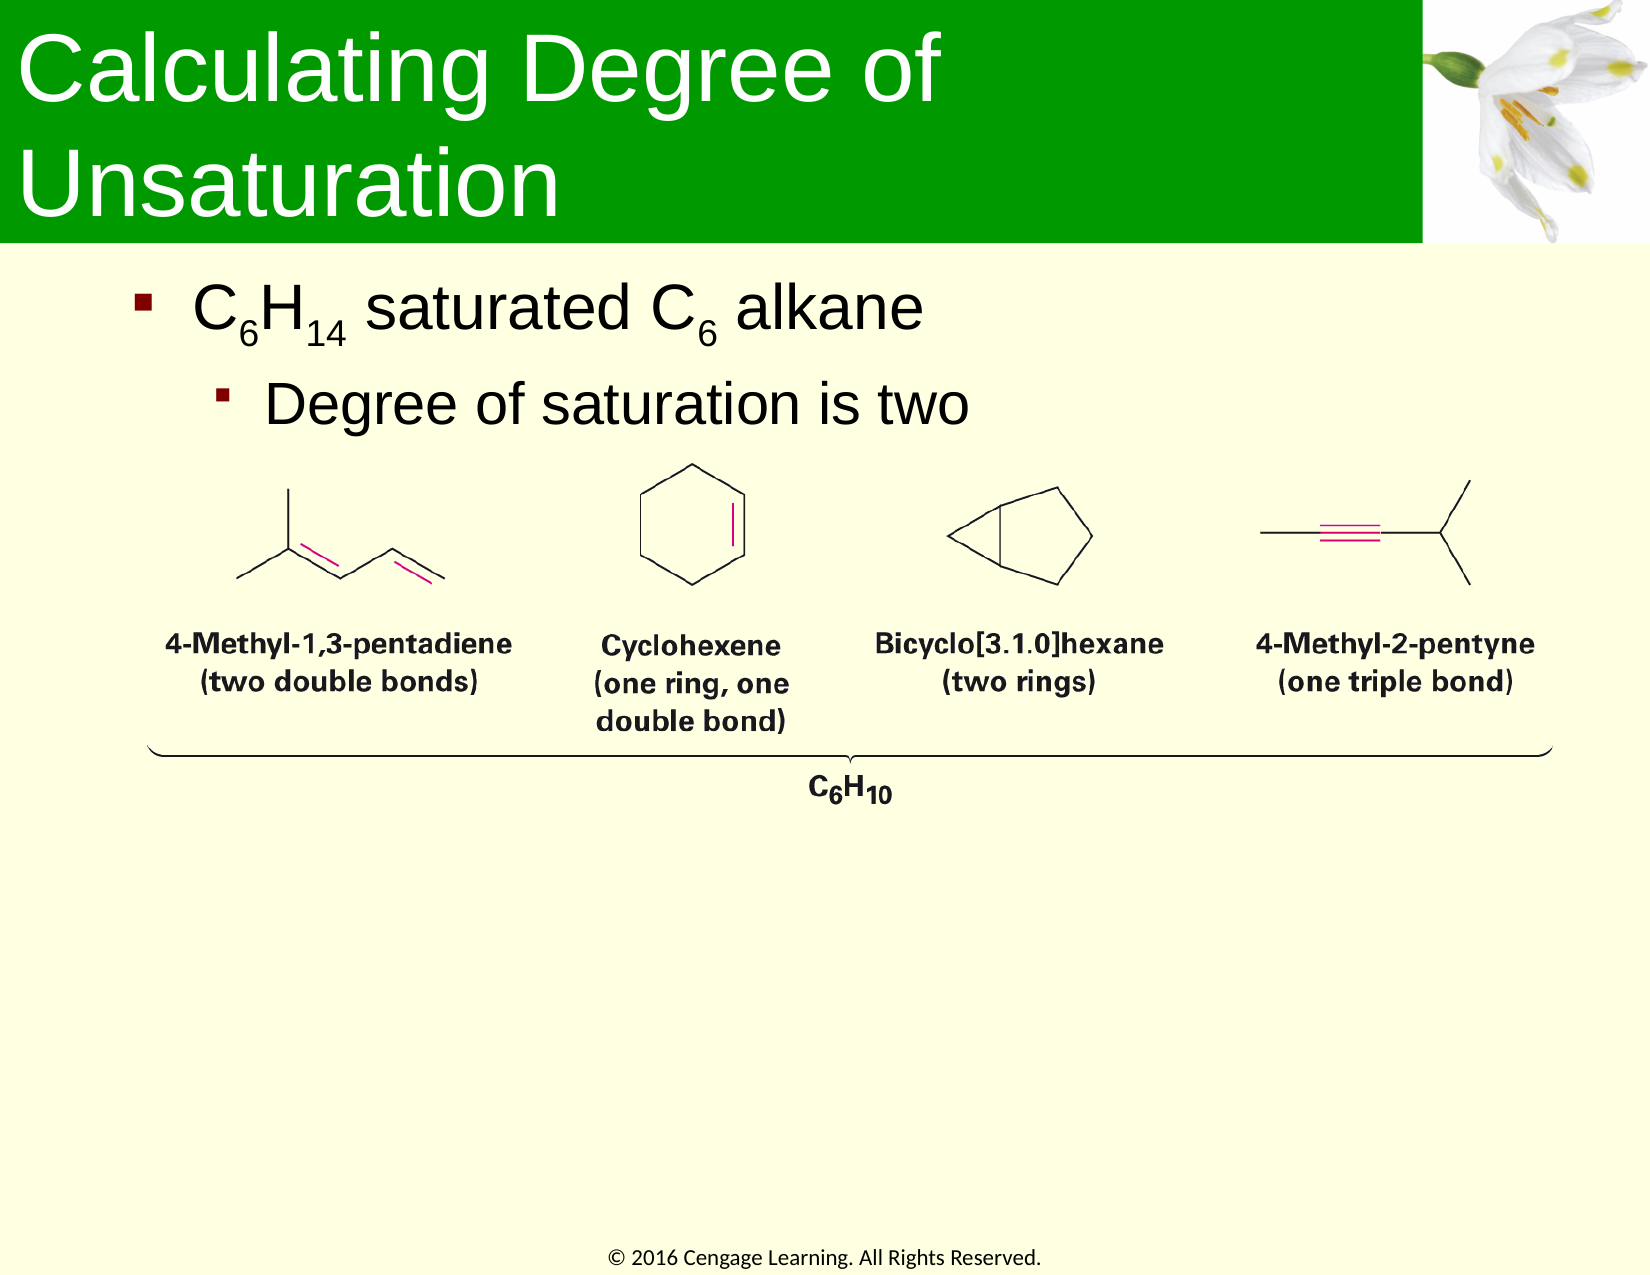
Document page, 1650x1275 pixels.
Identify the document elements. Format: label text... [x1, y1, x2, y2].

picture [147, 463, 1553, 811]
list C6H14 saturated C6 alkane Degree of saturation is two [113, 257, 1595, 1207]
title Calculating Degree of Unsaturation [0, 0, 1417, 241]
picture [1422, 0, 1650, 244]
